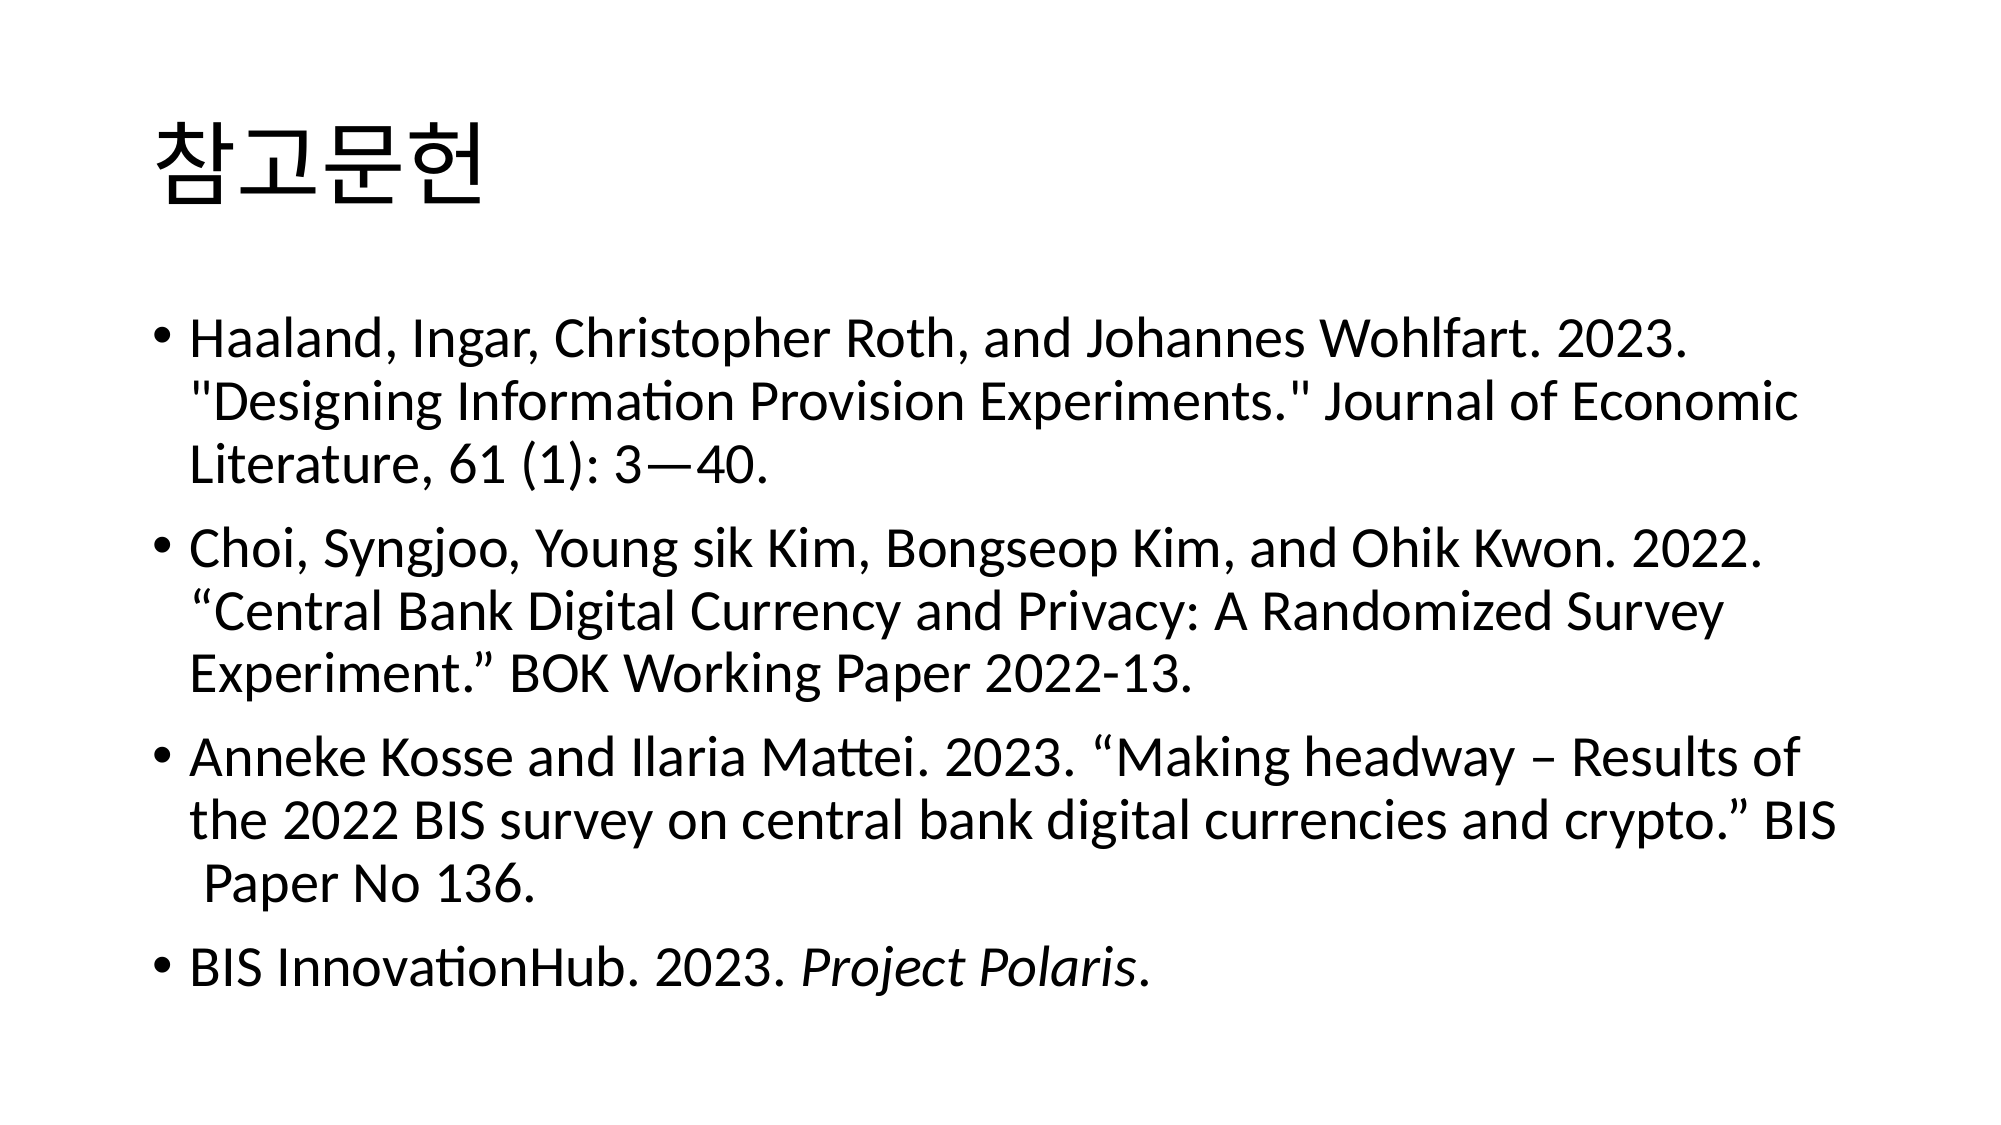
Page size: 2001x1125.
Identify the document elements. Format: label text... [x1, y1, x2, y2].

list Haaland, Ingar, Christopher Roth, and Johannes Wohlfart. 2023. "Designing Information Provision Experiments." Journal of Economic Literature, 61 (1): 3—40. Choi, Syngjoo, Young sik Kim, Bongseop Kim, and Ohik Kwon. 2022. “Central Bank Digital Currency and Privacy: A Randomized Survey Experiment.” BOK Working Paper 2022-13. Anneke Kosse and Ilaria Mattei. 2023. “Making headway – Results of the 2022 BIS survey on central bank digital currencies and crypto.” BIS Paper No 136. BIS InnovationHub. 2023. Project Polaris. [137, 299, 1863, 1100]
title 참고문헌 [137, 59, 1863, 278]
